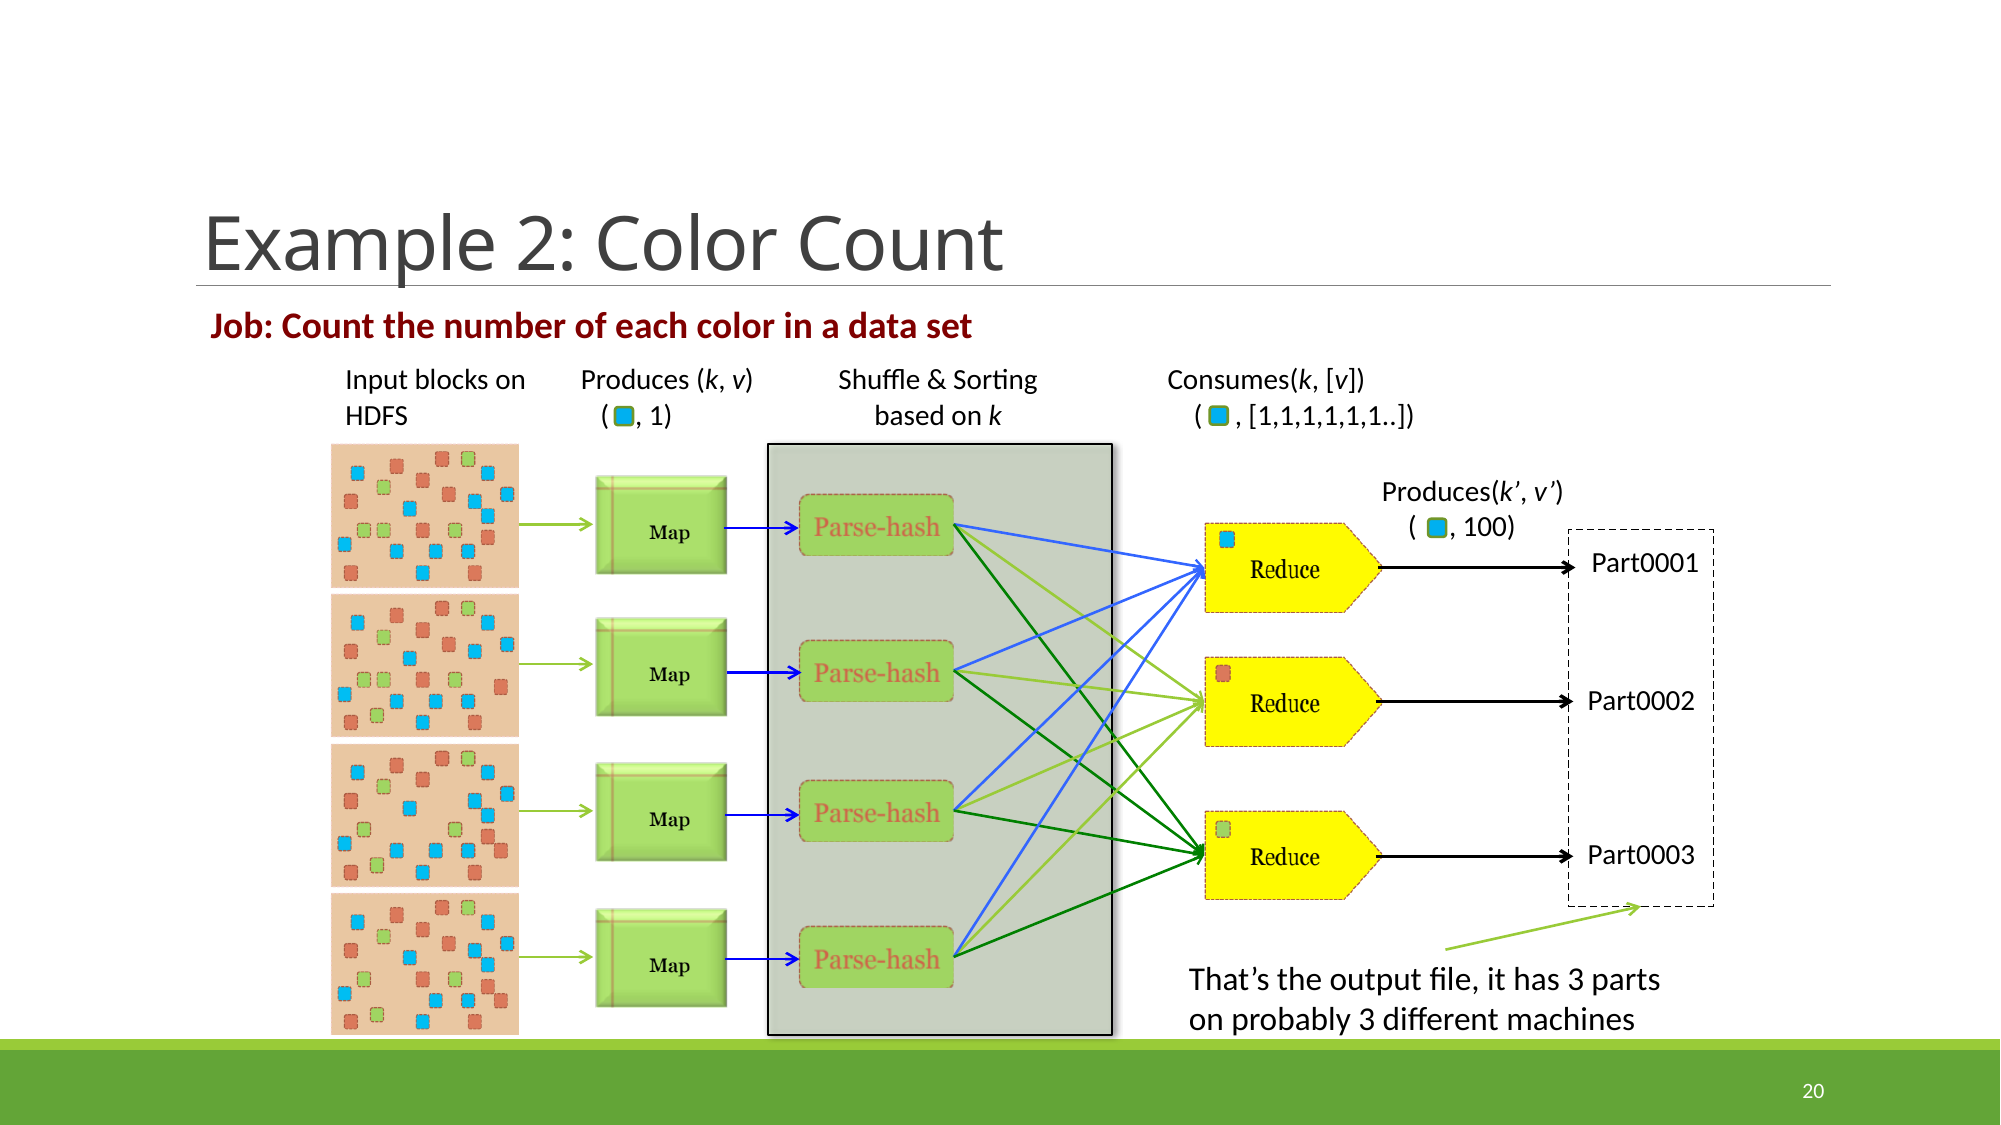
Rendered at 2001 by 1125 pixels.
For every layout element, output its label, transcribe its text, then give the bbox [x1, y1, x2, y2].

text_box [723, 492, 955, 989]
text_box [953, 521, 1205, 562]
picture [330, 443, 520, 1036]
text_box Job: Count the number of each color in a data set [195, 293, 1395, 354]
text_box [767, 352, 1113, 518]
title Example 2: Color Count [187, 73, 1605, 294]
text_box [518, 473, 728, 1009]
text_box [767, 964, 1113, 1036]
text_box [1152, 352, 1468, 440]
text_box Input blocks on HDFS [330, 354, 542, 439]
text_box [1366, 464, 1682, 526]
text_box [1173, 529, 1718, 1047]
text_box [953, 564, 1170, 956]
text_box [1212, 521, 1363, 526]
slide_number 20 [1624, 1059, 1840, 1120]
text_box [565, 352, 796, 440]
